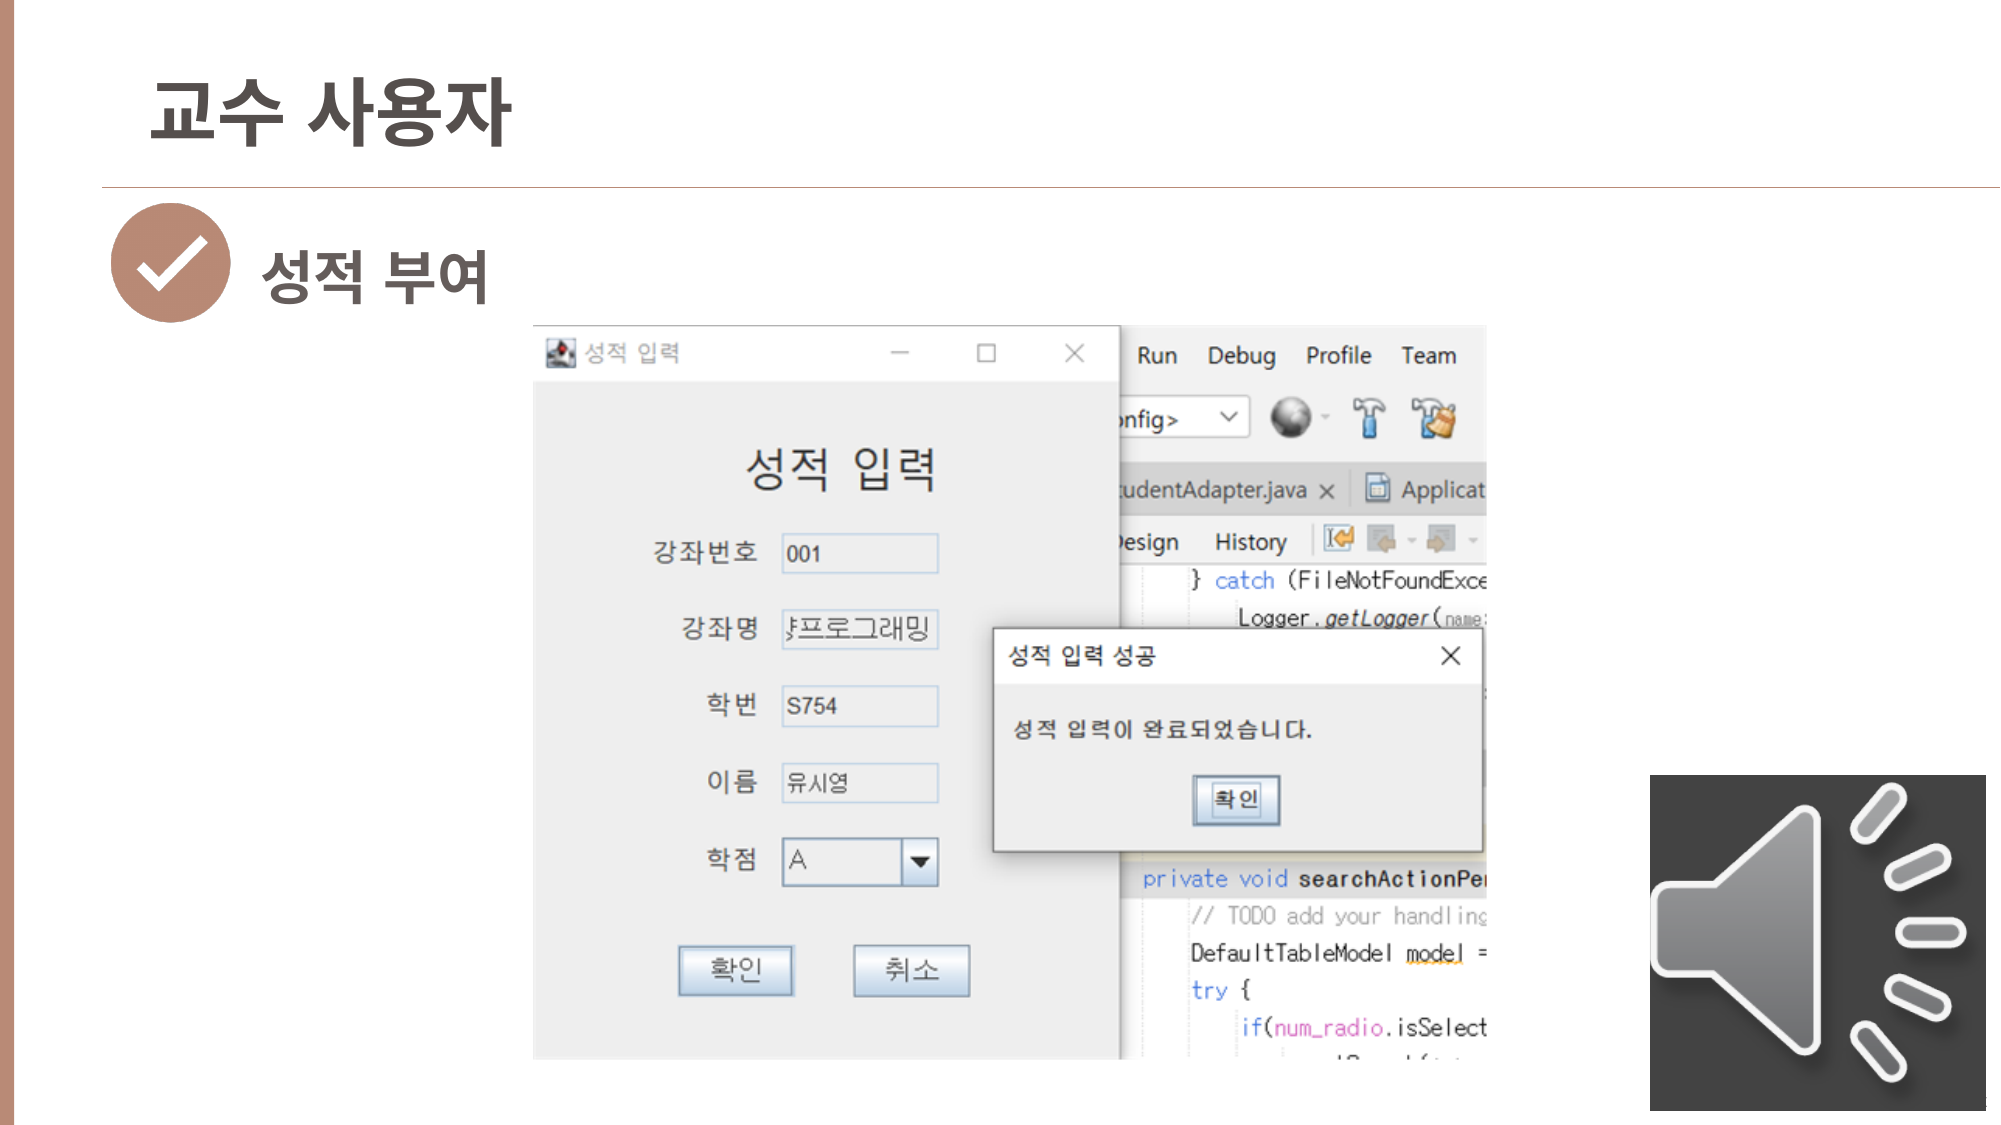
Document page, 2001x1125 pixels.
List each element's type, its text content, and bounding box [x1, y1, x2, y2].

picture [1648, 773, 1987, 1112]
text_box 교수 사용자 [133, 57, 730, 163]
picture [533, 325, 1491, 1063]
text_box [0, 0, 15, 1125]
picture [95, 187, 246, 338]
text_box 성적 부여 [249, 219, 1778, 319]
